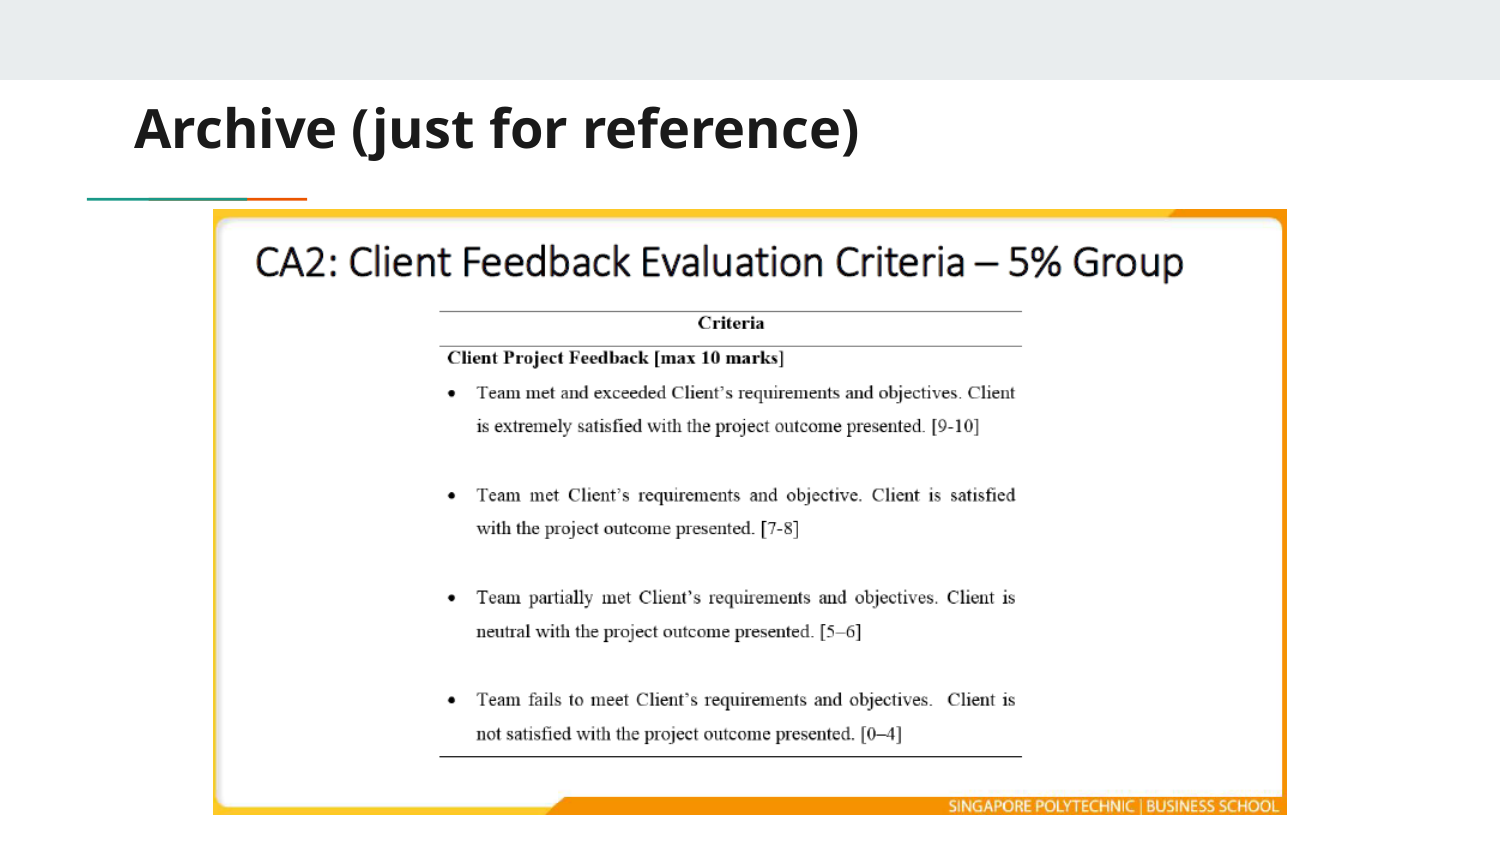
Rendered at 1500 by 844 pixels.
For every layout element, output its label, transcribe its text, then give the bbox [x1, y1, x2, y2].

picture [213, 209, 1287, 815]
title Archive (just for reference) [119, 79, 1381, 167]
